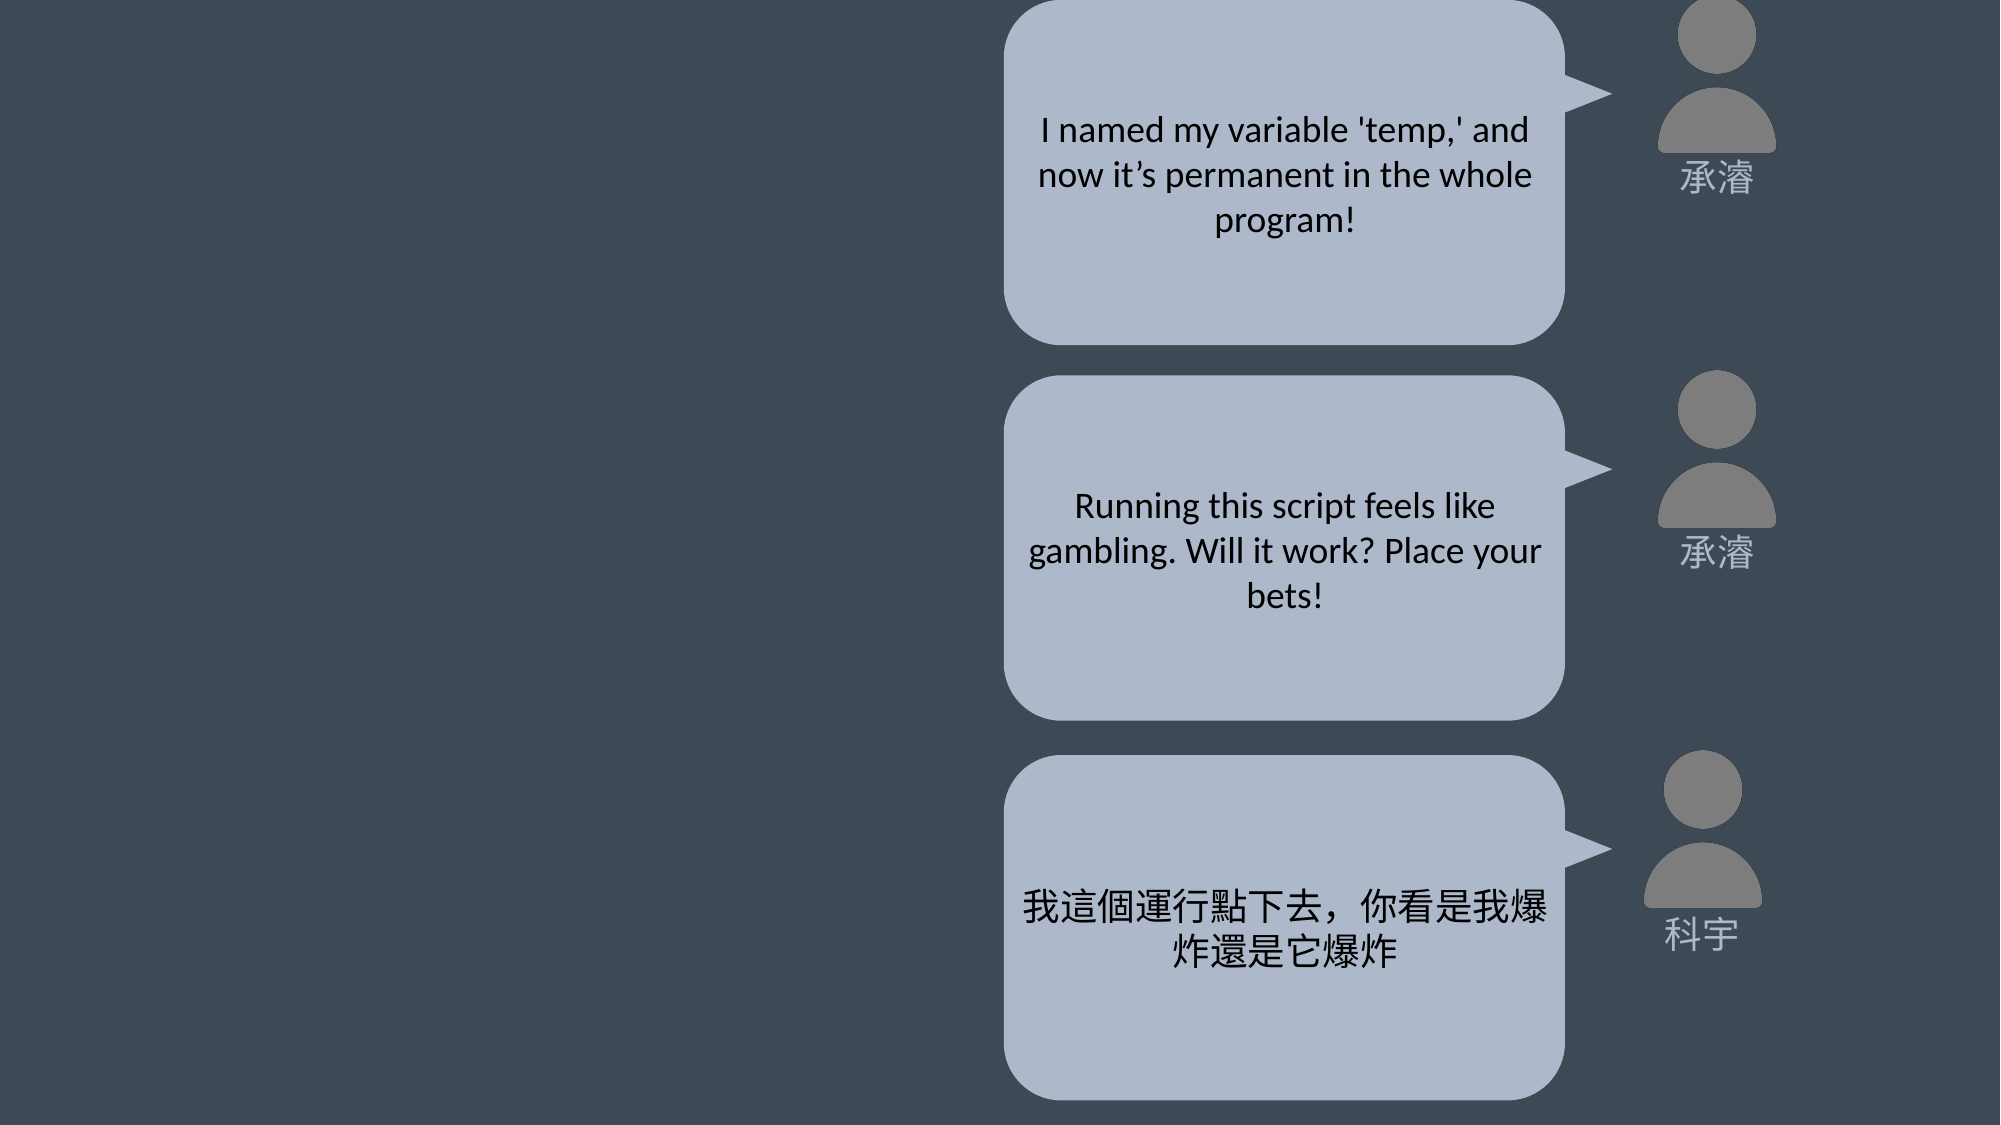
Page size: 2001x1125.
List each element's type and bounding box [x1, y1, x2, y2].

text_box [178, 0, 1796, 1101]
